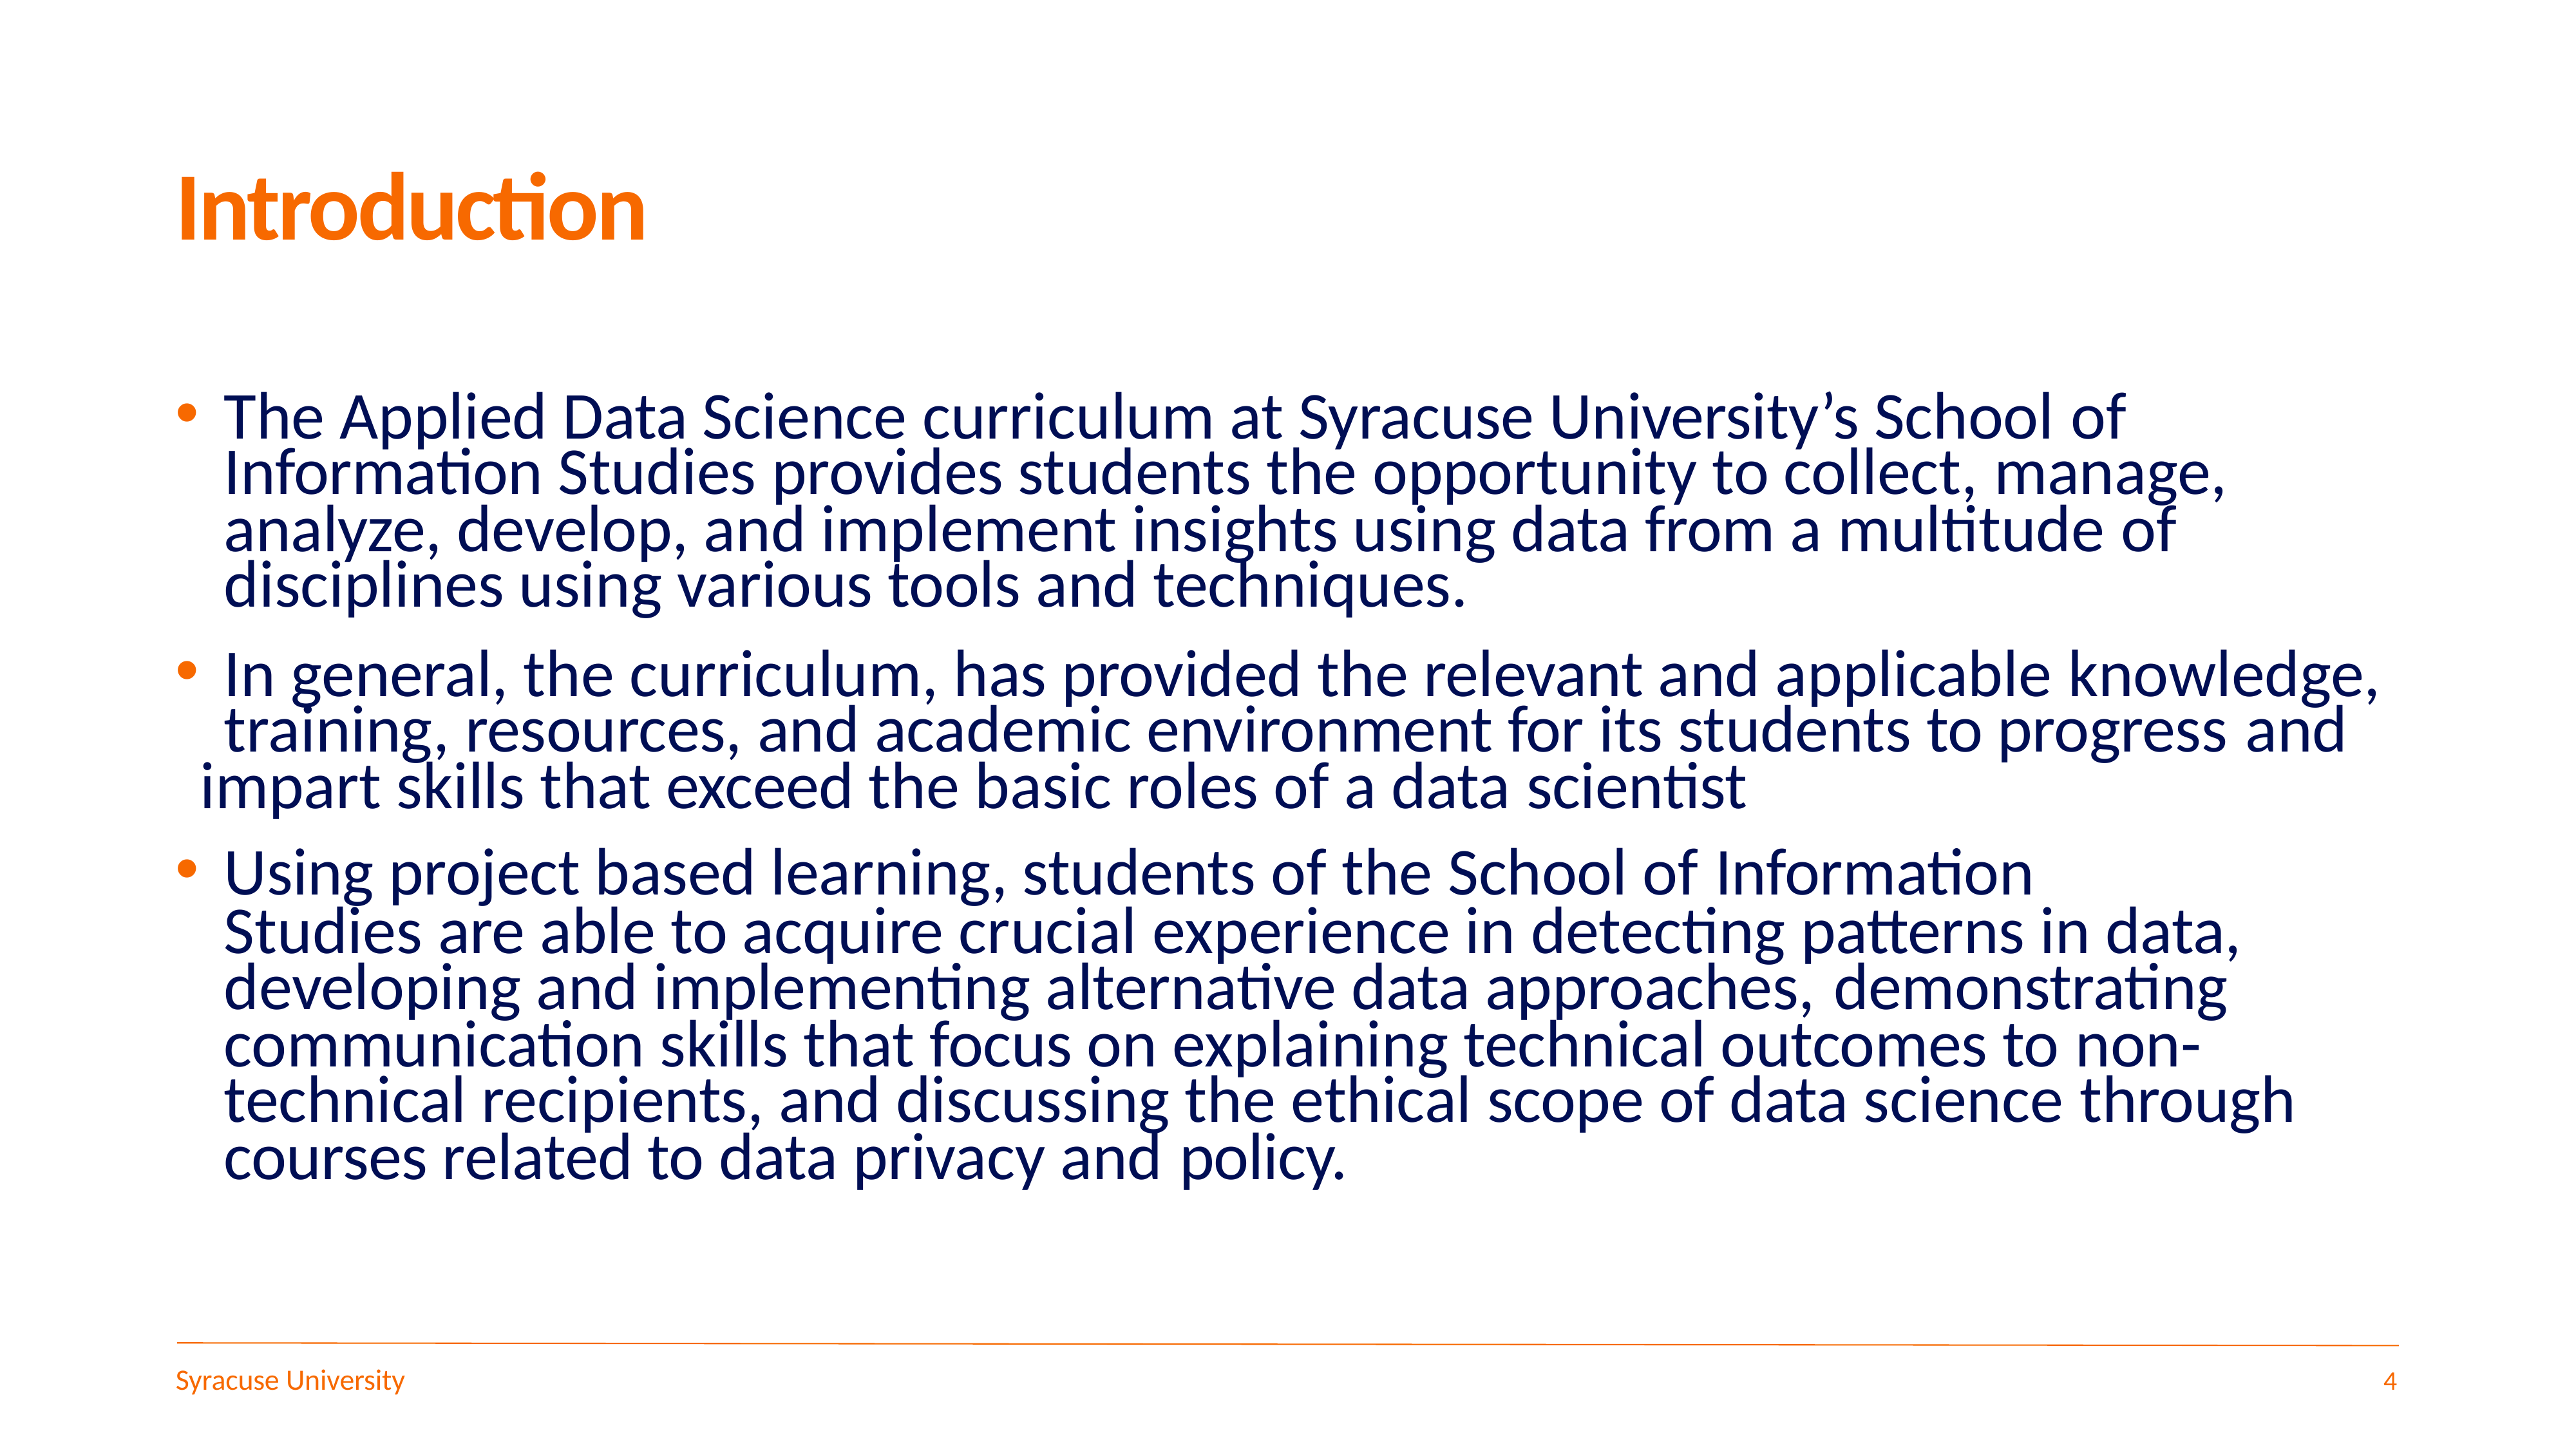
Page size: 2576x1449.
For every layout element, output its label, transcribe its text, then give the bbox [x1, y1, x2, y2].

text_box communication skills that focus on explaining technical outcomes to non- [222, 999, 2219, 1055]
text_box In general, the curriculum, has provided the relevant and applicable knowledge, [174, 629, 2398, 710]
text_box Studies are able to acquire crucial experience in detecting patterns in data, [222, 886, 2309, 967]
text_box Syracuse University [174, 1361, 413, 1397]
text_box technical recipients, and discussing the ethical scope of data science through [222, 1055, 2312, 1136]
text_box courses related to data privacy and policy. [222, 1112, 1367, 1193]
text_box The Applied Data Science curriculum at Syracuse University’s School of [174, 371, 2144, 452]
text_box training, resources, and academic environment for its students to progress and [222, 685, 2367, 766]
text_box impart skills that exceed the basic roles of a data scientist Using project based learning, students of the School of Information [174, 741, 2224, 908]
title Introduction [174, 143, 1852, 301]
text_box Information Studies provides students the opportunity to collect, manage, [222, 427, 2243, 508]
text_box disciplines using various tools and techniques. [222, 540, 1479, 621]
text_box developing and implementing alternative data approaches, demonstrating [222, 942, 2247, 1023]
text_box analyze, develop, and implement insights using data from a multitude of [222, 484, 2193, 565]
text_box 4 [2382, 1363, 2401, 1396]
